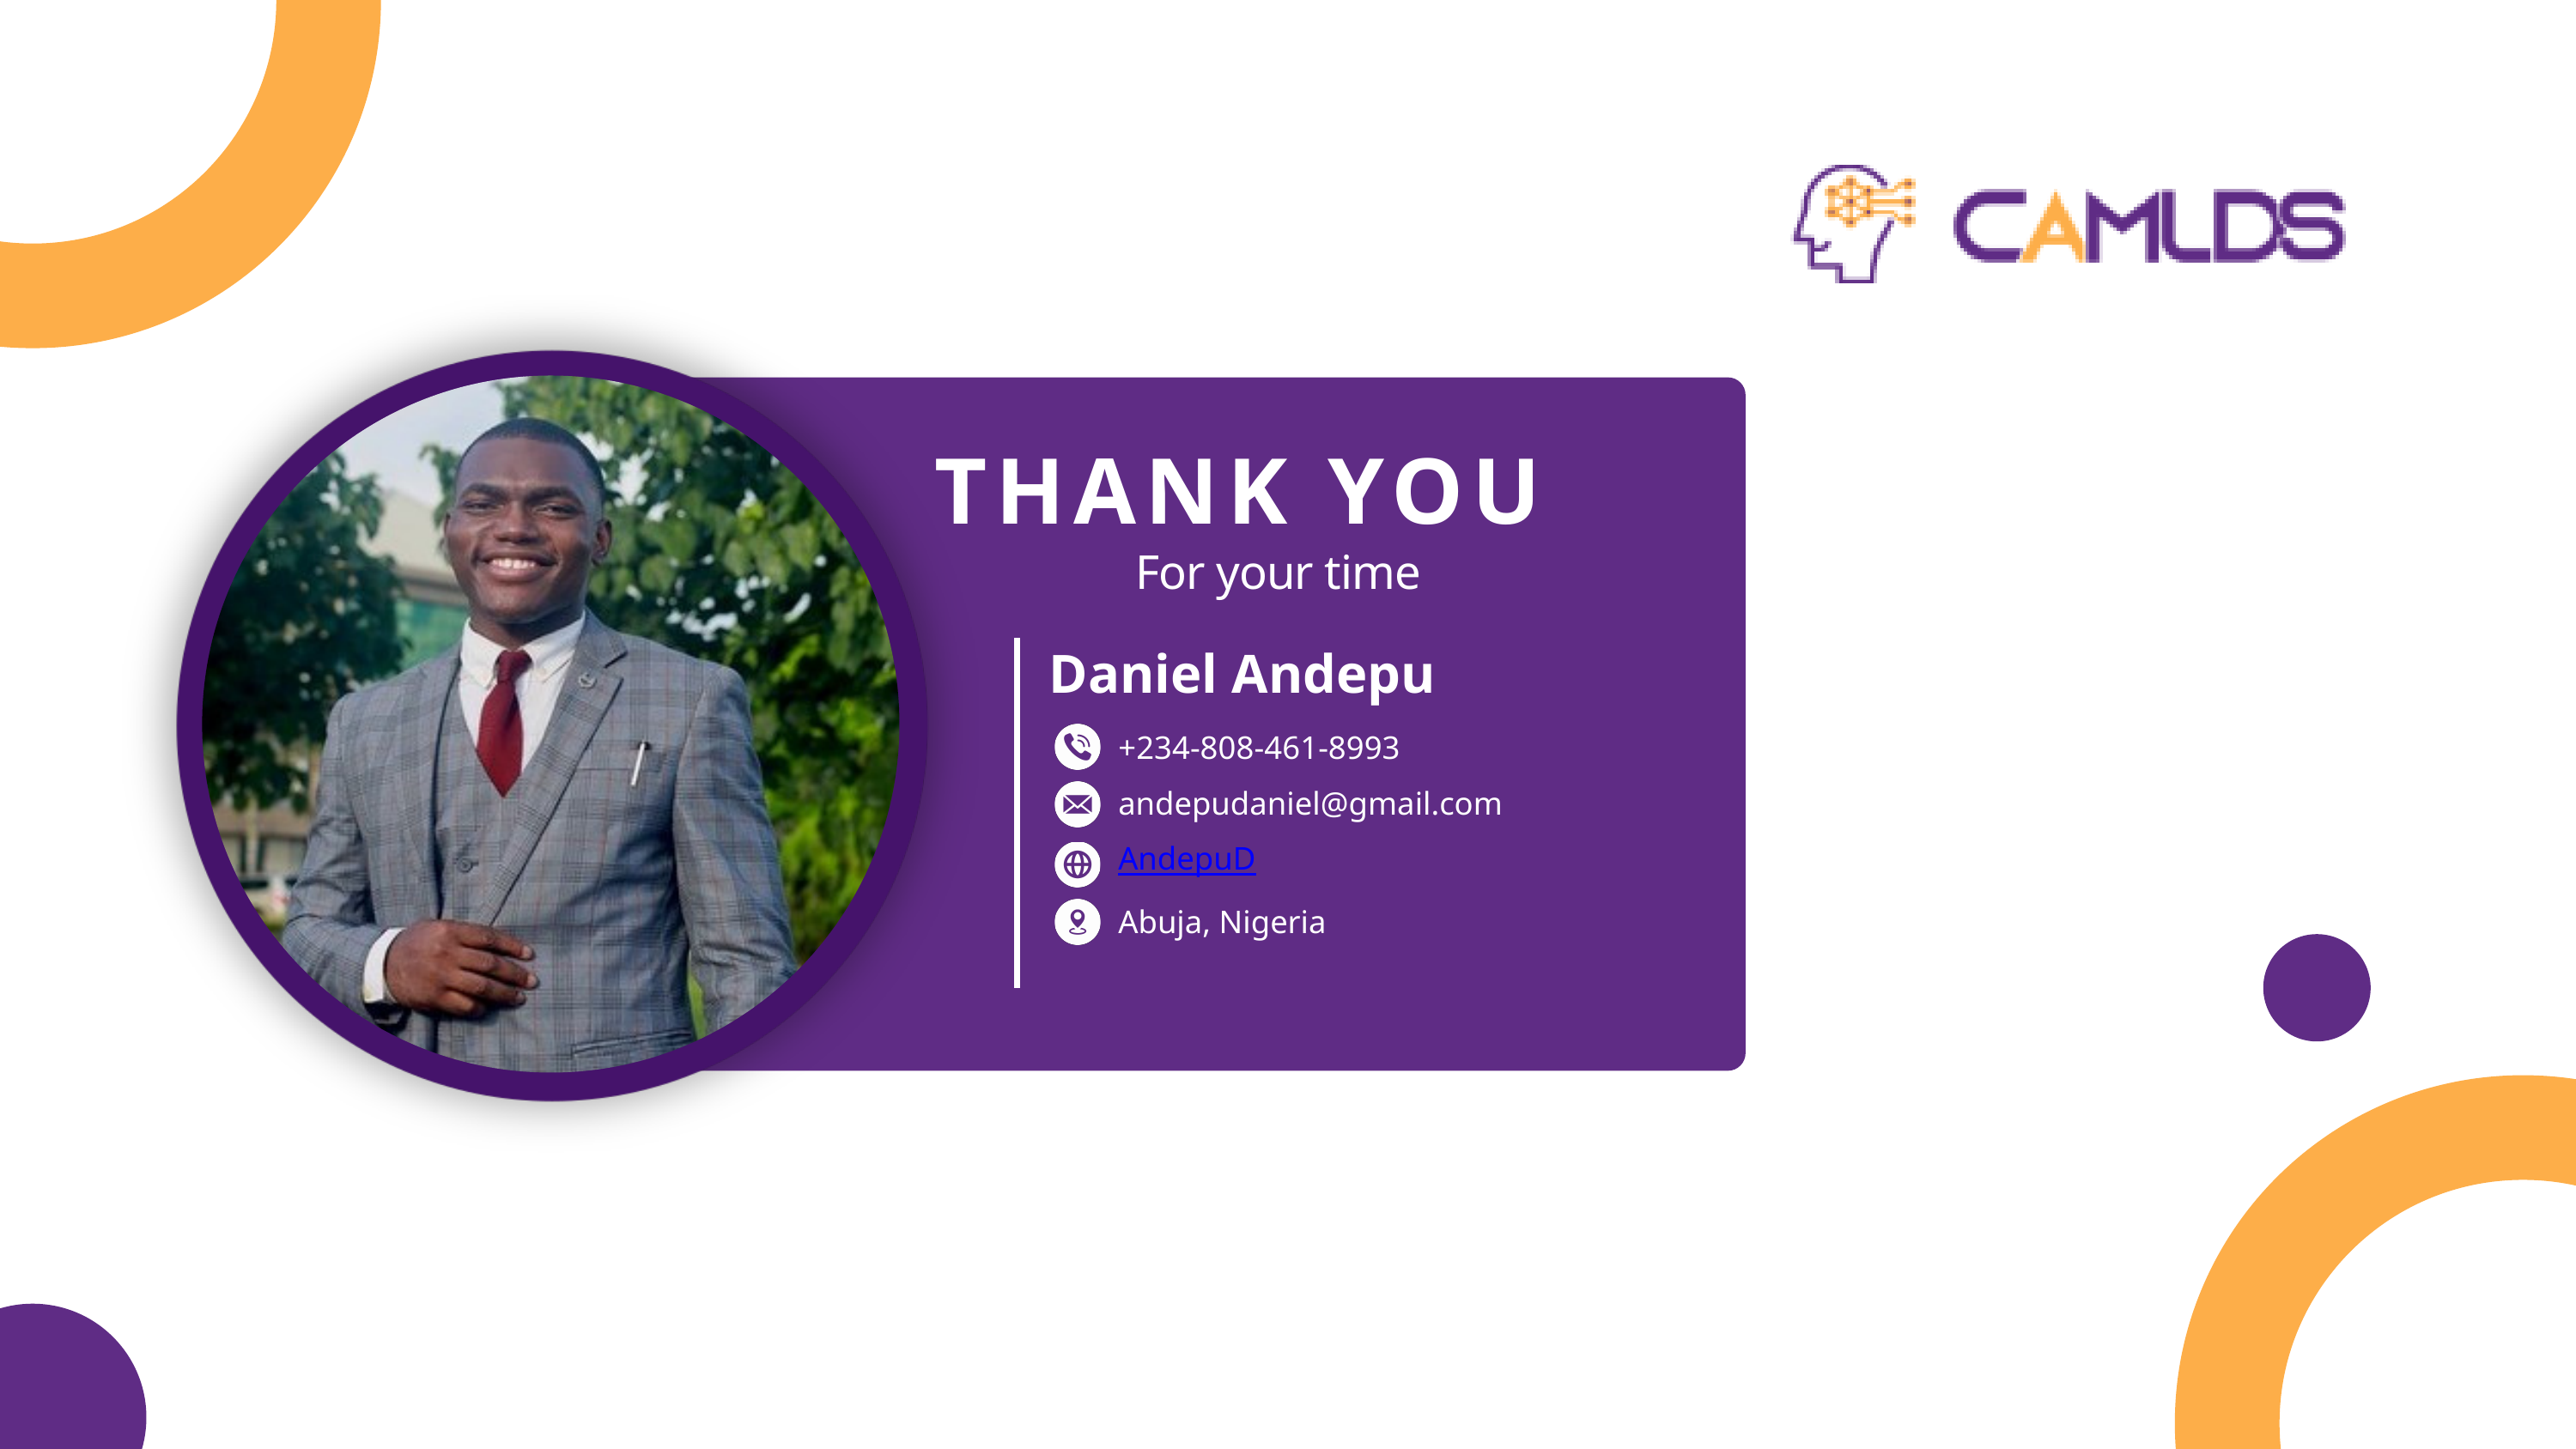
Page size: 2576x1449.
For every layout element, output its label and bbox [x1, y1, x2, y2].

text_box [2263, 933, 2372, 1042]
text_box [202, 375, 900, 1073]
text_box [2227, 1127, 2576, 1449]
text_box [122, 295, 980, 1153]
text_box [1763, 144, 2371, 315]
text_box [0, 0, 329, 296]
text_box [1013, 638, 1020, 988]
text_box [902, 377, 1747, 1071]
text_box [0, 1303, 147, 1449]
